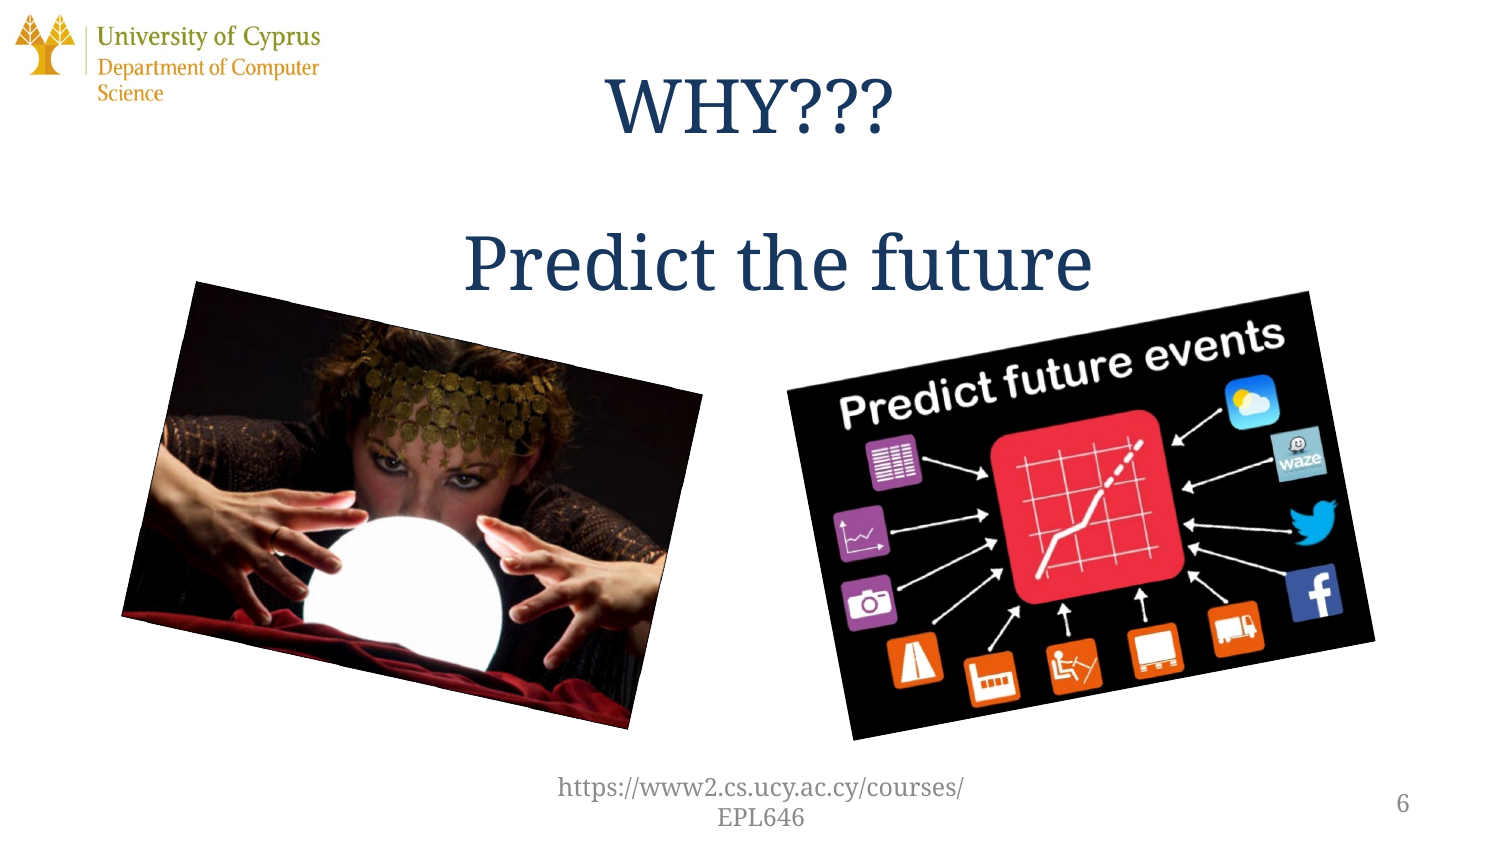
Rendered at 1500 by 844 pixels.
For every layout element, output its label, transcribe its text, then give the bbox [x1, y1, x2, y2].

picture [786, 289, 1376, 741]
picture [122, 281, 702, 729]
picture [0, 0, 341, 132]
list Predict the future [88, 207, 1471, 765]
footer https://www2.cs.ucy.ac.cy/courses/EPL646 [512, 776, 1010, 827]
slide_number 6 [1074, 782, 1425, 827]
title WHY??? [75, 33, 1425, 175]
